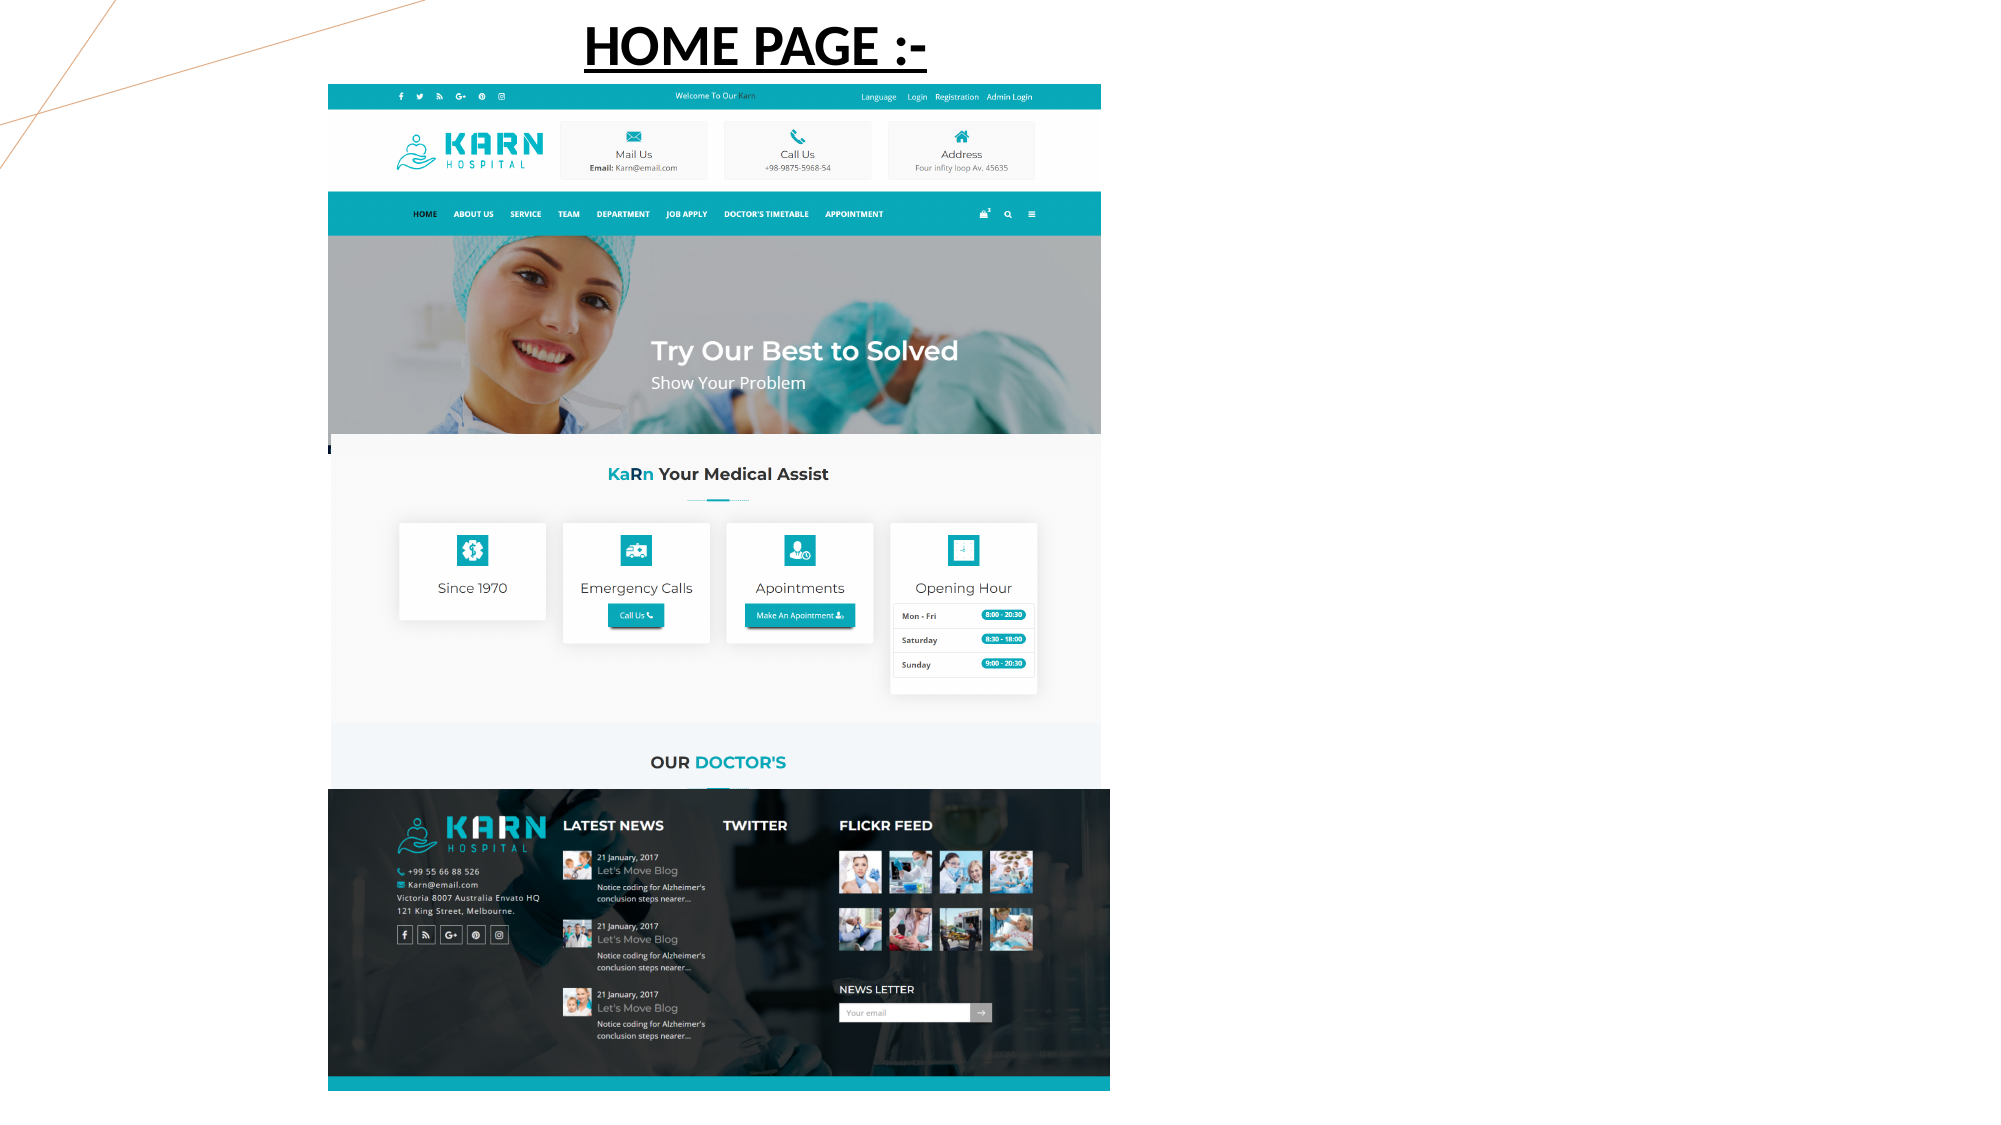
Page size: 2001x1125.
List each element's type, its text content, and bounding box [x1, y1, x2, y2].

picture [328, 84, 1110, 1092]
text_box HOME PAGE :- [568, 0, 956, 84]
